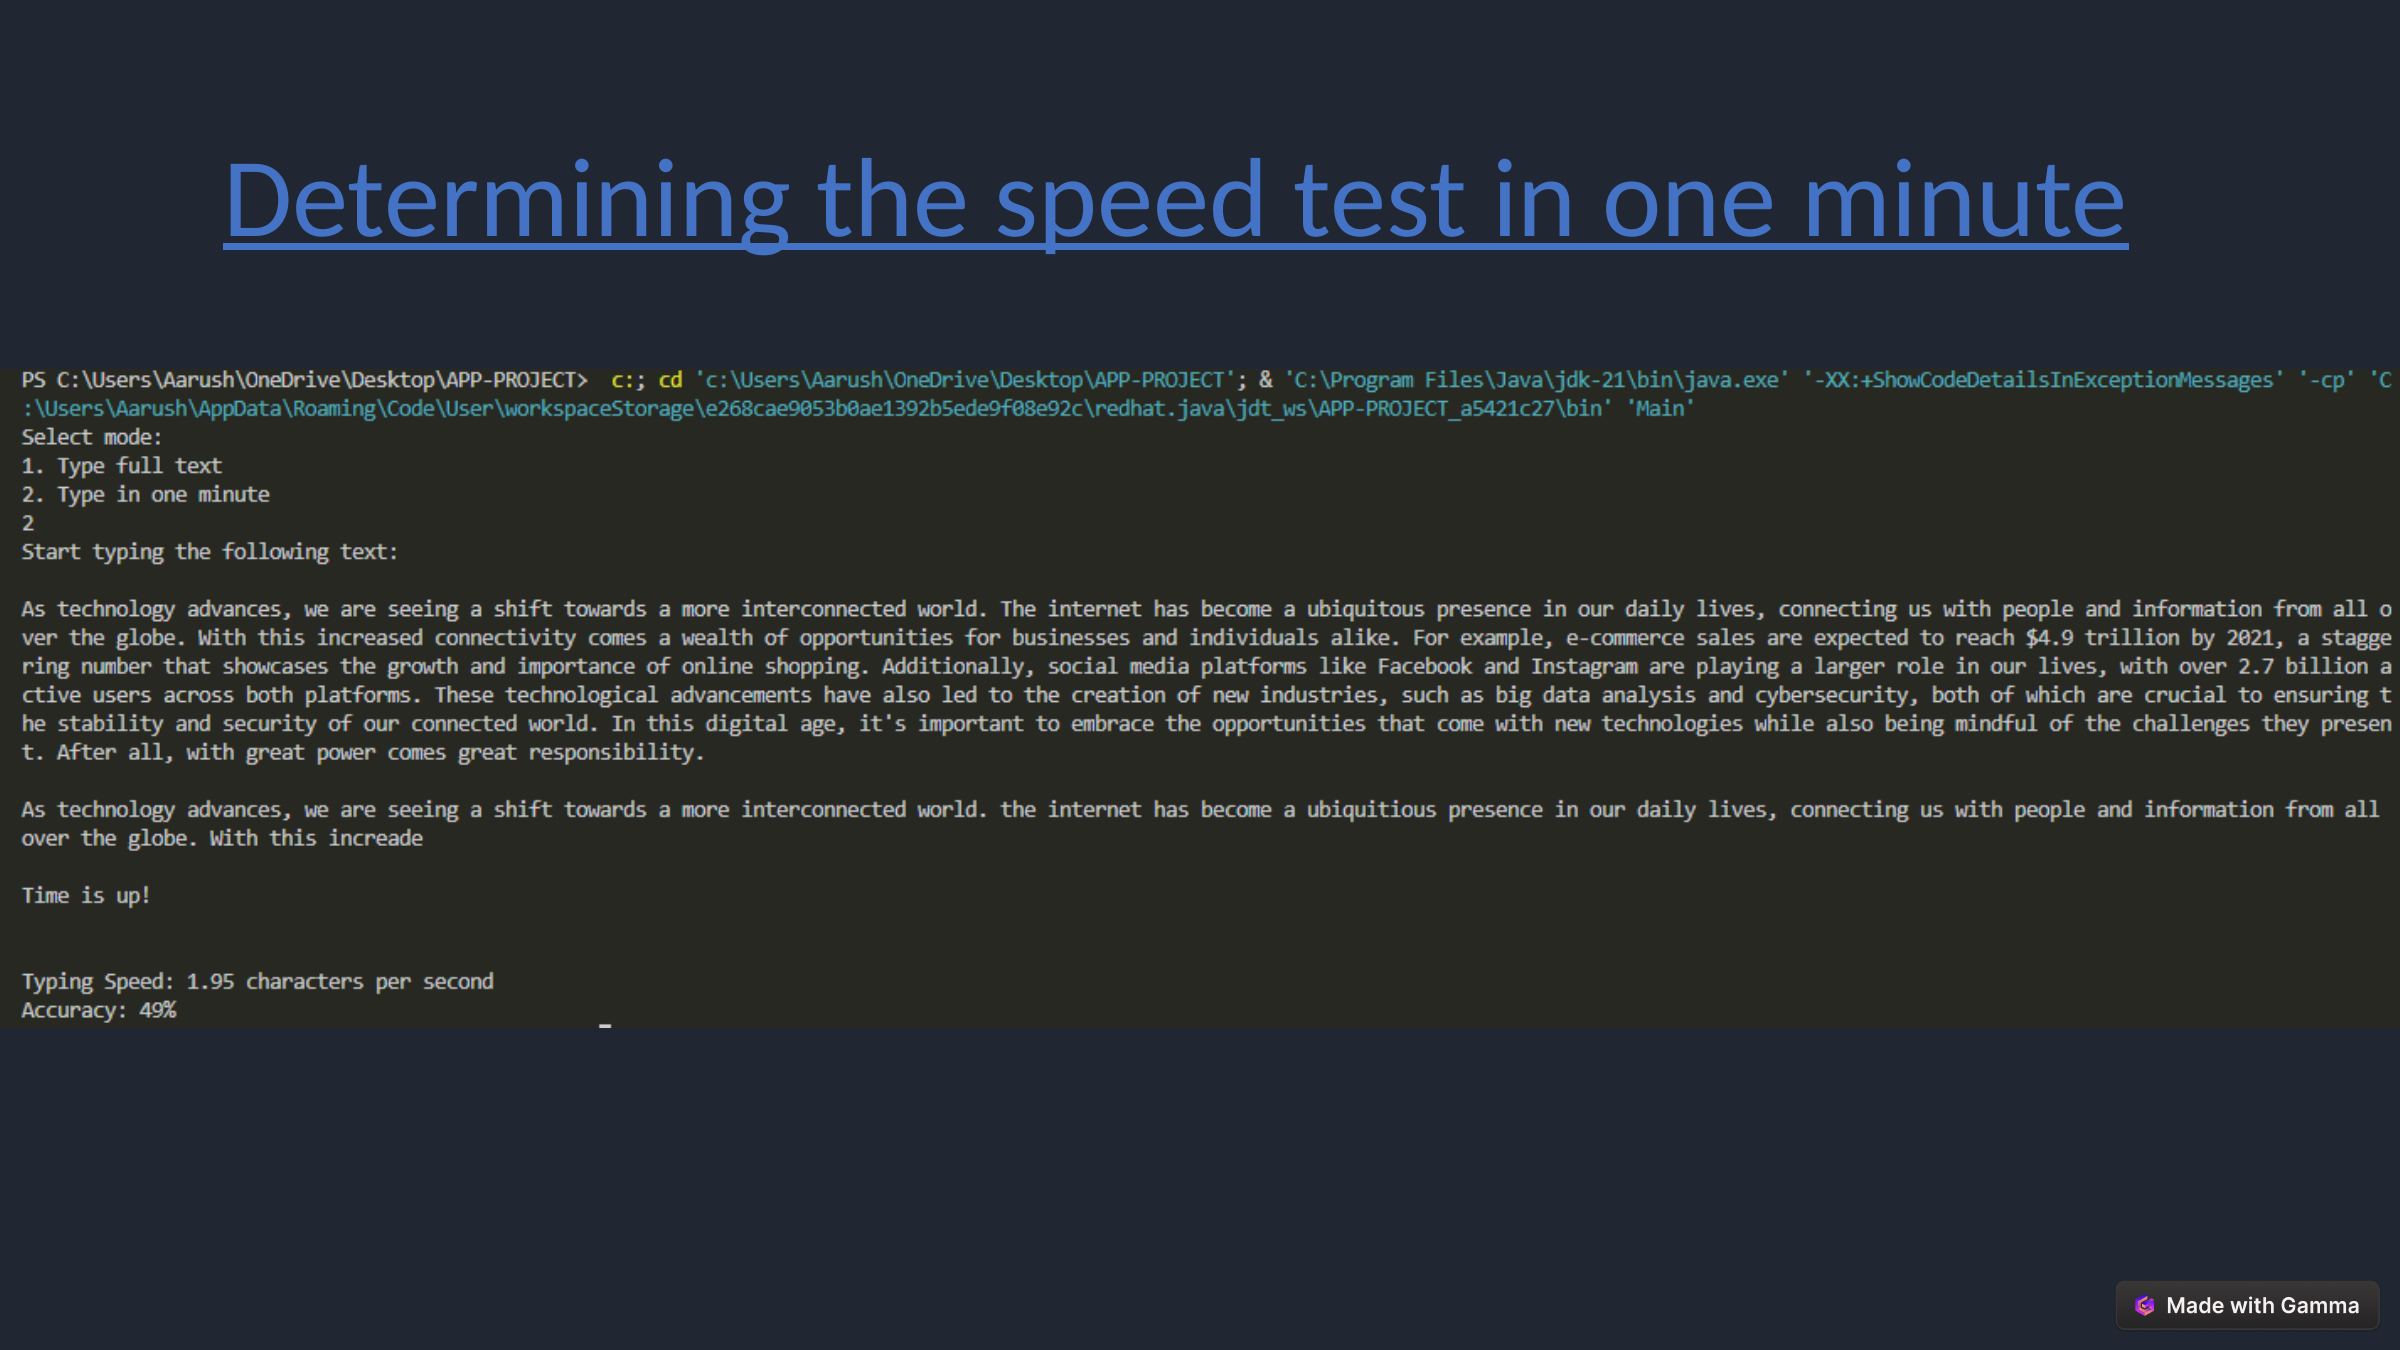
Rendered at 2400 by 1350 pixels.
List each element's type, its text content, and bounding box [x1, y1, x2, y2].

text_box Determining the speed test in one minute [207, 116, 2145, 267]
picture [0, 369, 2400, 1029]
picture [2106, 1271, 2389, 1339]
